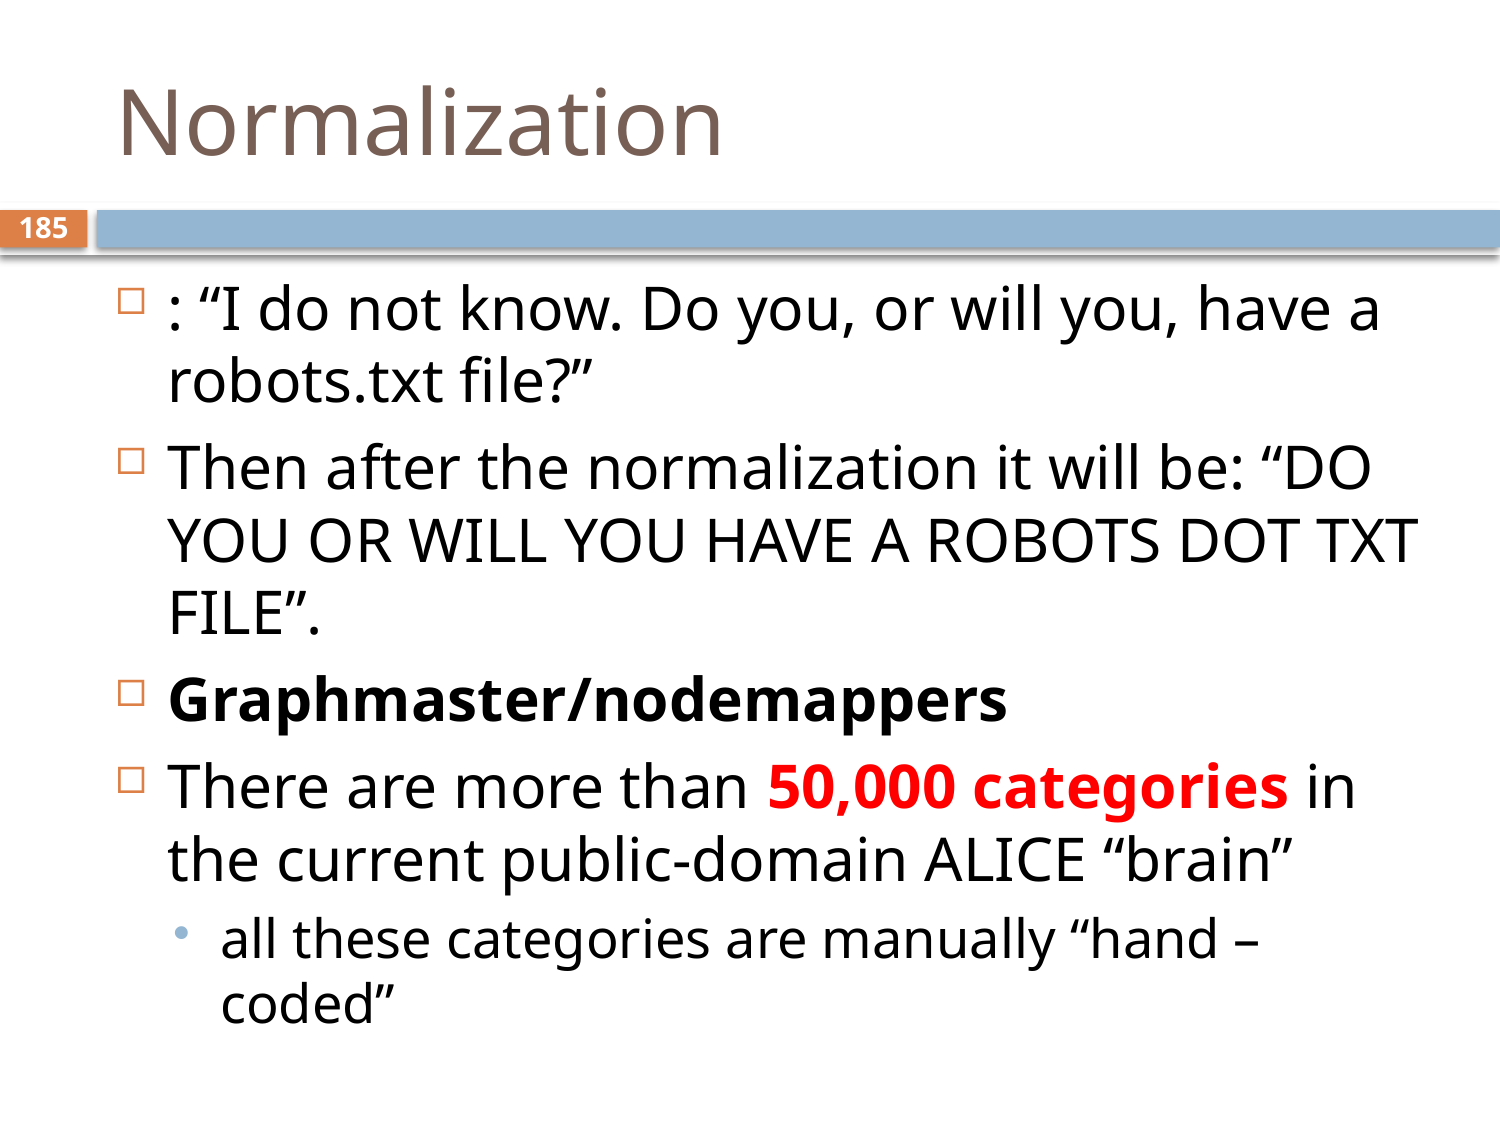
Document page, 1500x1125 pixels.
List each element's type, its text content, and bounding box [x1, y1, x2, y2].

list : “I do not know. Do you, or will you, have a robots.txt file?” Then after the normalization it will be: “DO YOU OR WILL YOU HAVE A ROBOTS DOT TXT FILE”. Graphmaster/nodemappers There are more than 50,000 categories in the current public-domain ALICE “brain” all these categories are manually “hand –coded” [100, 262, 1438, 1000]
slide_number 185 [0, 208, 88, 249]
title Normalization [100, 37, 1438, 200]
